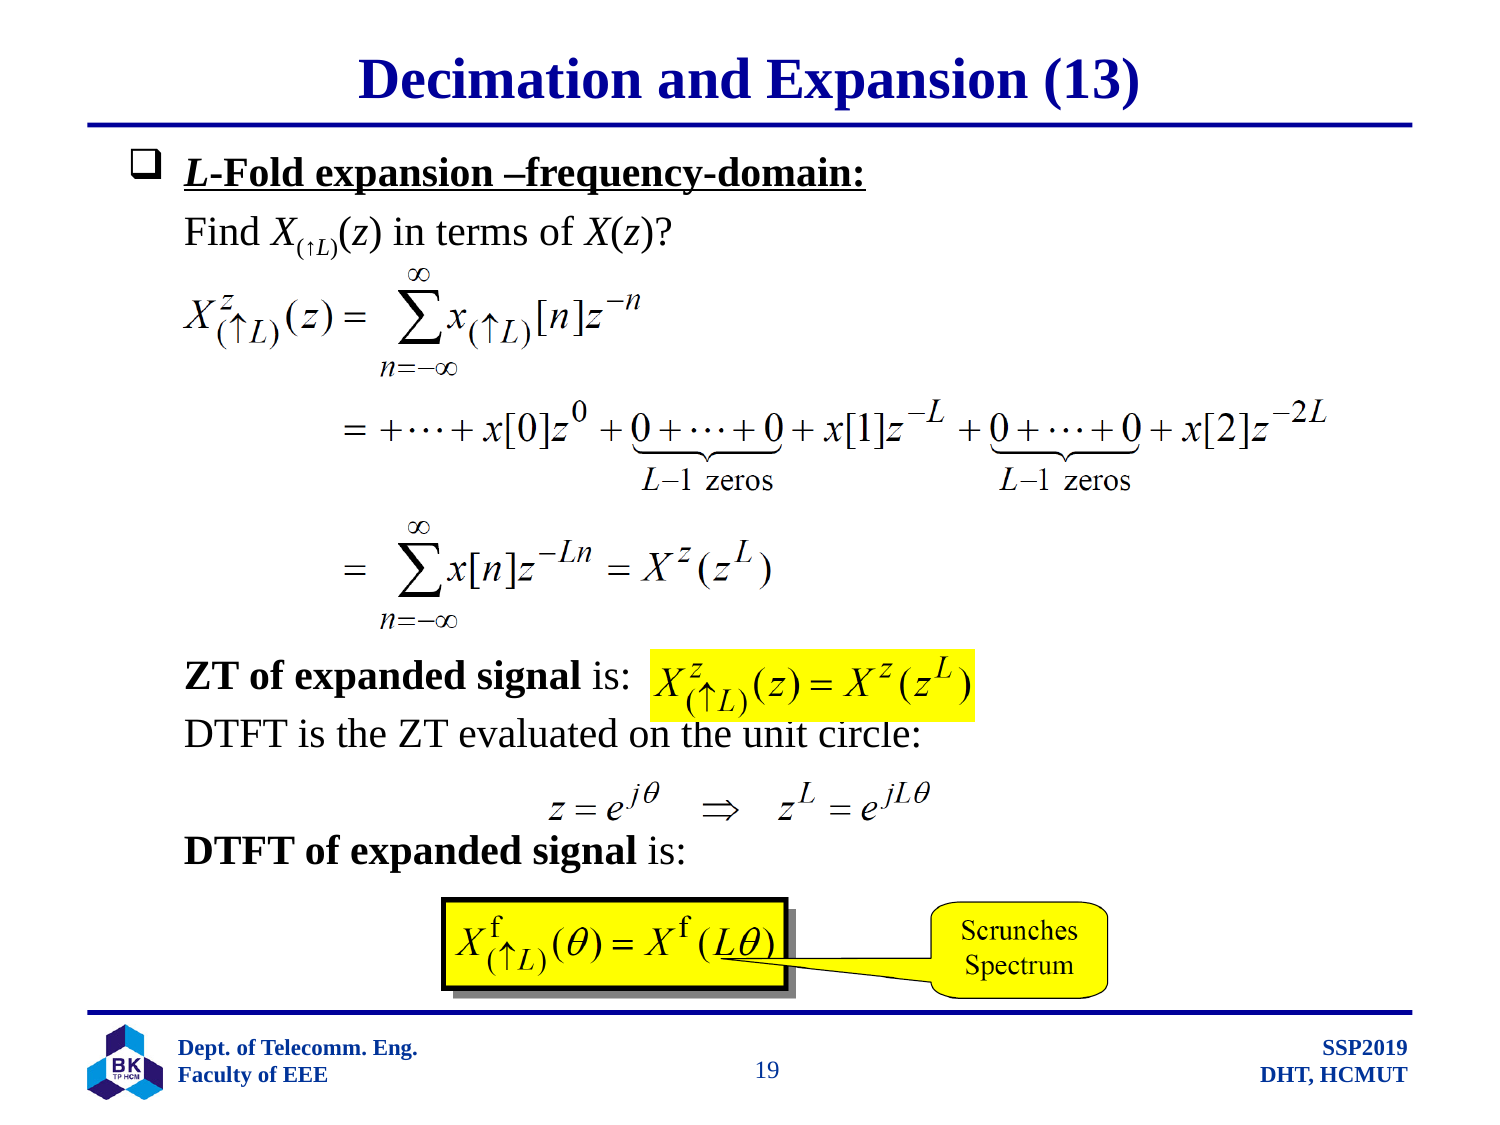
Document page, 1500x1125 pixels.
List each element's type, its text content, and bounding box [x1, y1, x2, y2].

slide_number 19 [424, 1037, 976, 1101]
picture [424, 888, 1113, 1007]
title Decimation and Expansion (13) [0, 37, 1500, 113]
picture [87, 1024, 163, 1100]
picture [537, 769, 938, 826]
list L-Fold expansion –frequency-domain: Find X(↑L)(z) in terms of X(z)? ZT of expanded signal is: DTFT is the ZT evaluated on the unit circle: DTFT of expanded signal is: [112, 137, 1388, 988]
picture [174, 262, 1338, 640]
picture [649, 649, 976, 722]
